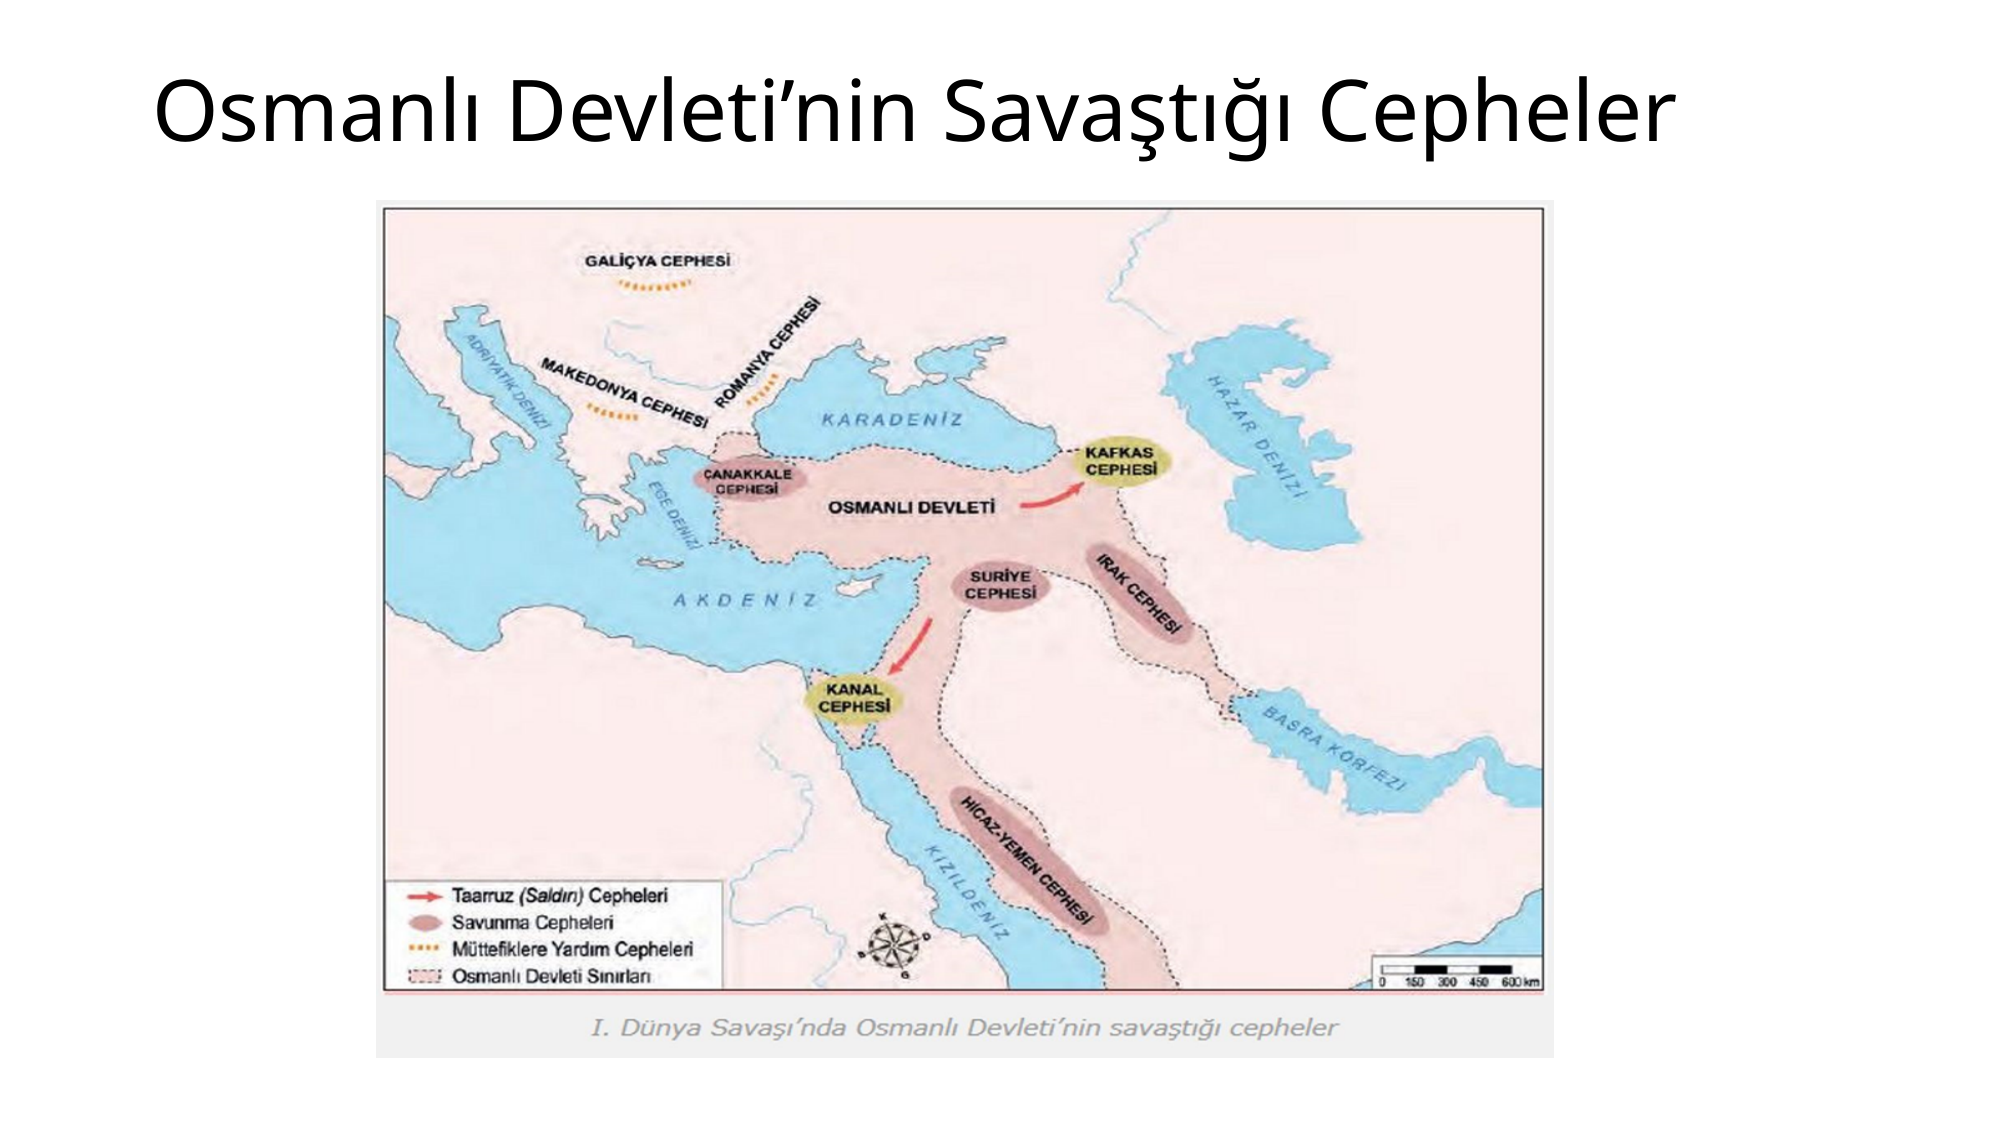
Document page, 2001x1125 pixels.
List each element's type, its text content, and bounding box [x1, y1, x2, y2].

title Osmanlı Devleti’nin Savaştığı Cepheler [137, 59, 1863, 168]
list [376, 200, 1554, 1058]
